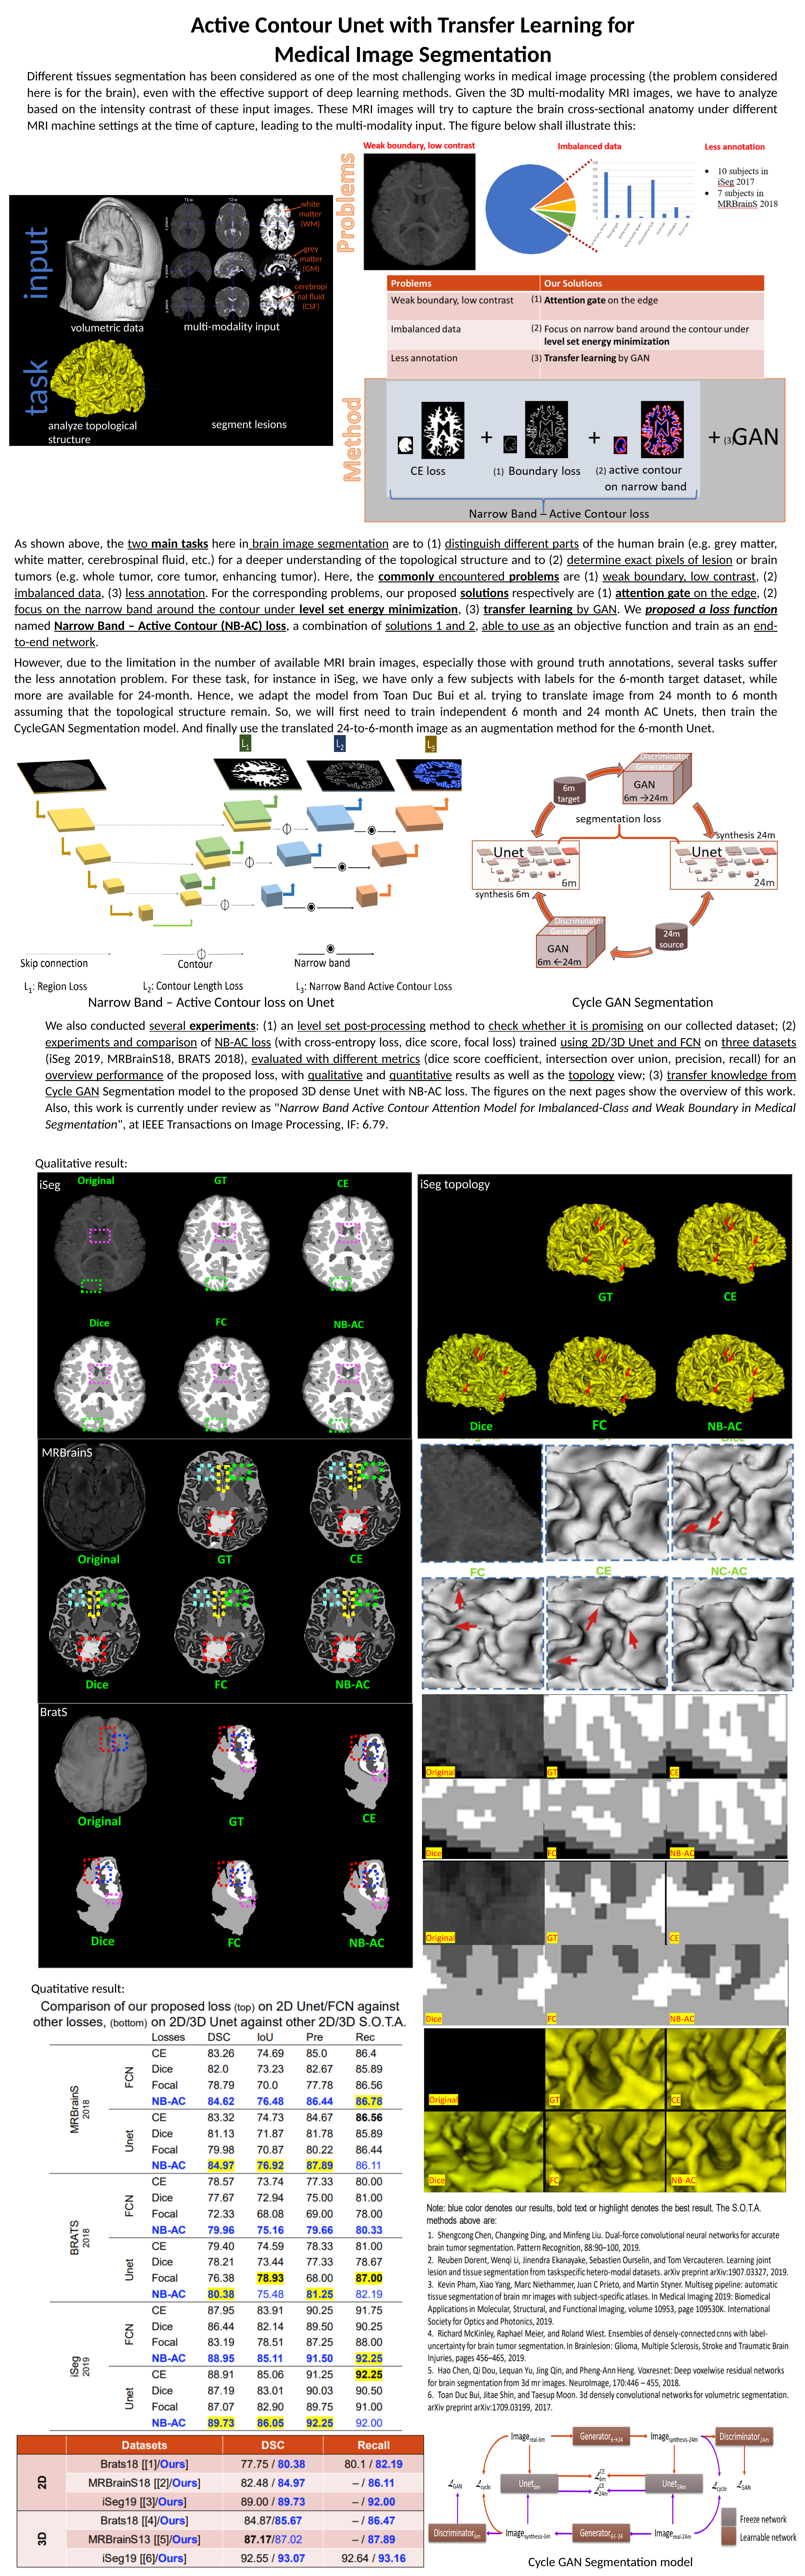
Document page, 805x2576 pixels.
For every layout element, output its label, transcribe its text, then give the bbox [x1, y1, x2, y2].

text_box Active Contour Unet with Transfer Learning for Medical Image Segmentation [157, 5, 669, 69]
picture [417, 1174, 795, 1691]
text_box Quatitative result: [26, 1976, 420, 1998]
text_box As shown above, the two main tasks here in brain image segmentation are to (1) distinguish different parts of the human brain (e.g. grey matter, white matter, cerebrospinal fluid, etc.) for a deeper understanding of the topological structure and to (2) determine exact pixels of lesion or brain tumors (e.g. whole tumor, core tumor, enhancing tumor). Here, the commonly encountered problems are (1) weak boundary, low contrast, (2) imbalanced data, (3) less annotation. For the corresponding problems, our proposed solutions respectively are (1) attention gate on the edge, (2) focus on the narrow band around the contour under level set energy minimization, (3) transfer learning by GAN. We proposed a loss function named Narrow Band – Active Contour (NB-AC) loss, a combination of solutions 1 and 2, able to use as an objective function and train as an end-to-end network. [10, 532, 782, 650]
text_box Qualitative result: [30, 1151, 791, 1173]
picture [426, 2202, 791, 2414]
picture [33, 1694, 788, 2432]
picture [333, 141, 791, 527]
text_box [10, 195, 333, 446]
text_box BratS [35, 1700, 38, 1721]
picture [37, 1172, 413, 1968]
text_box We also conducted several experiments: (1) an level set post-processing method to check whether it is promising on our collected dataset; (2) experiments and comparison of NB-AC loss (with cross-entropy loss, dice score, focal loss) trained using 2D/3D Unet and FCN on three datasets (iSeg 2019, MRBrainS18, BRATS 2018), evaluated with different metrics (dice score coefficient, intersection over union, precision, recall) for an overview performance of the proposed loss, with qualitative and quantitative results as well as the topology view; (3) transfer knowledge from Cycle GAN Segmentation model to the proposed 3D dense Unet with NB-AC loss. The figures on the next pages show the overview of this work. Also, this work is currently under review as "Narrow Band Active Contour Attention Model for Imbalanced-Class and Weak Boundary in Medical Segmentation", at IEEE Transactions on Image Processing, IF: 6.79. [40, 1014, 801, 1133]
text_box iSeg [35, 1173, 37, 1194]
text_box Cycle GAN Segmentation model [523, 2550, 708, 2571]
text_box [10, 650, 783, 1012]
picture [14, 2424, 801, 2570]
text_box iSeg topology [416, 1173, 505, 1193]
text_box Different tissues segmentation has been considered as one of the most challenging works in medical image processing (the problem considered here is for the brain), even with the effective support of deep learning methods. Given the 3D multi-modality MRI images, we have to analyze based on the intensity contrast of these input images. These MRI images will try to capture the brain cross-sectional anatomy under different MRI machine settings at the time of capture, leading to the multi-modality input. The figure below shall illustrate this: [22, 64, 783, 135]
